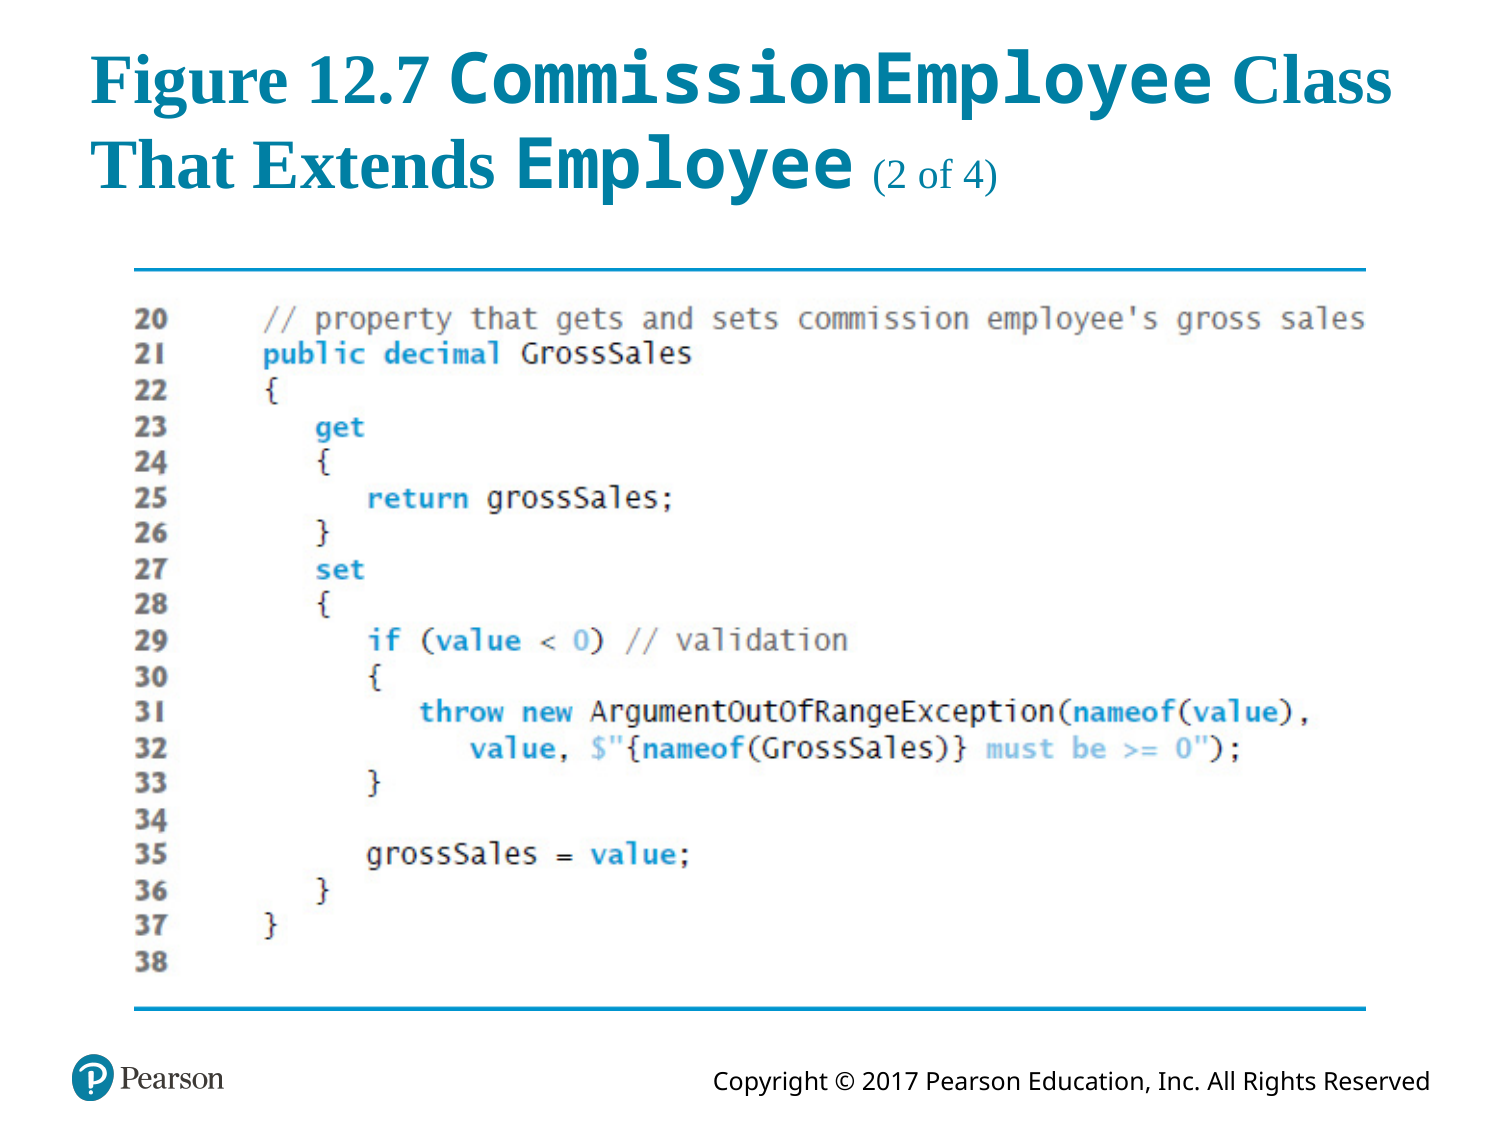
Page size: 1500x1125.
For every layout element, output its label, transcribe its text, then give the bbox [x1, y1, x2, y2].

picture [98, 1054, 224, 1101]
picture [80, 1063, 106, 1088]
picture [72, 1054, 88, 1070]
picture [72, 1087, 83, 1101]
picture [134, 272, 1366, 1007]
title Figure 12.7 CommissionEmployee Class That Extends Employee (2 of 4) [75, 42, 1425, 218]
